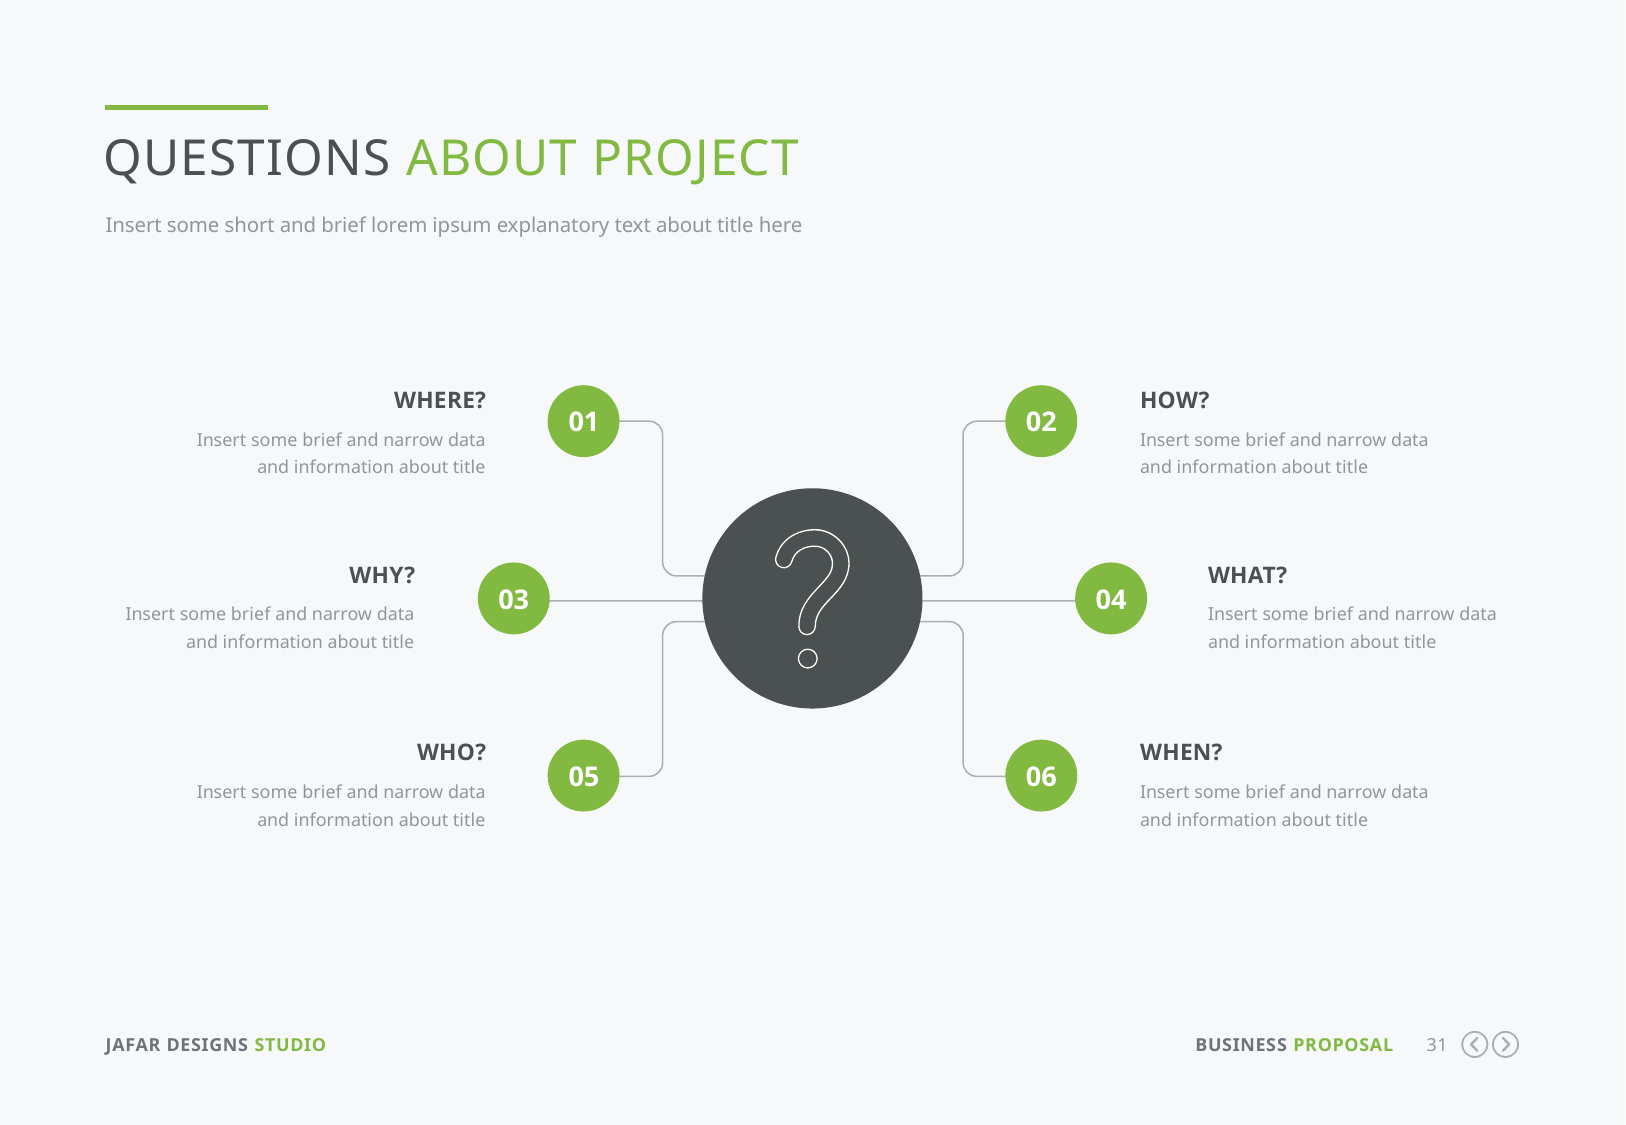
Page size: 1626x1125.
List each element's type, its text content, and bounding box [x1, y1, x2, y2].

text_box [1075, 562, 1148, 635]
text_box [797, 648, 818, 669]
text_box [105, 560, 416, 654]
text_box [547, 739, 620, 812]
list Questions about project [103, 125, 1518, 188]
text_box [918, 421, 1005, 576]
list Insert some short and brief lorem ipsum explanatory text about title here [105, 209, 1519, 241]
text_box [176, 737, 487, 831]
text_box [620, 621, 707, 777]
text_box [477, 562, 550, 635]
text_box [176, 385, 487, 479]
text_box [918, 621, 1005, 777]
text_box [547, 385, 620, 458]
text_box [1208, 560, 1518, 654]
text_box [1005, 739, 1078, 812]
text_box [702, 488, 923, 709]
text_box [775, 529, 850, 636]
text_box [620, 421, 707, 576]
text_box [1139, 385, 1450, 479]
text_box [1005, 385, 1078, 458]
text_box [1139, 737, 1450, 831]
